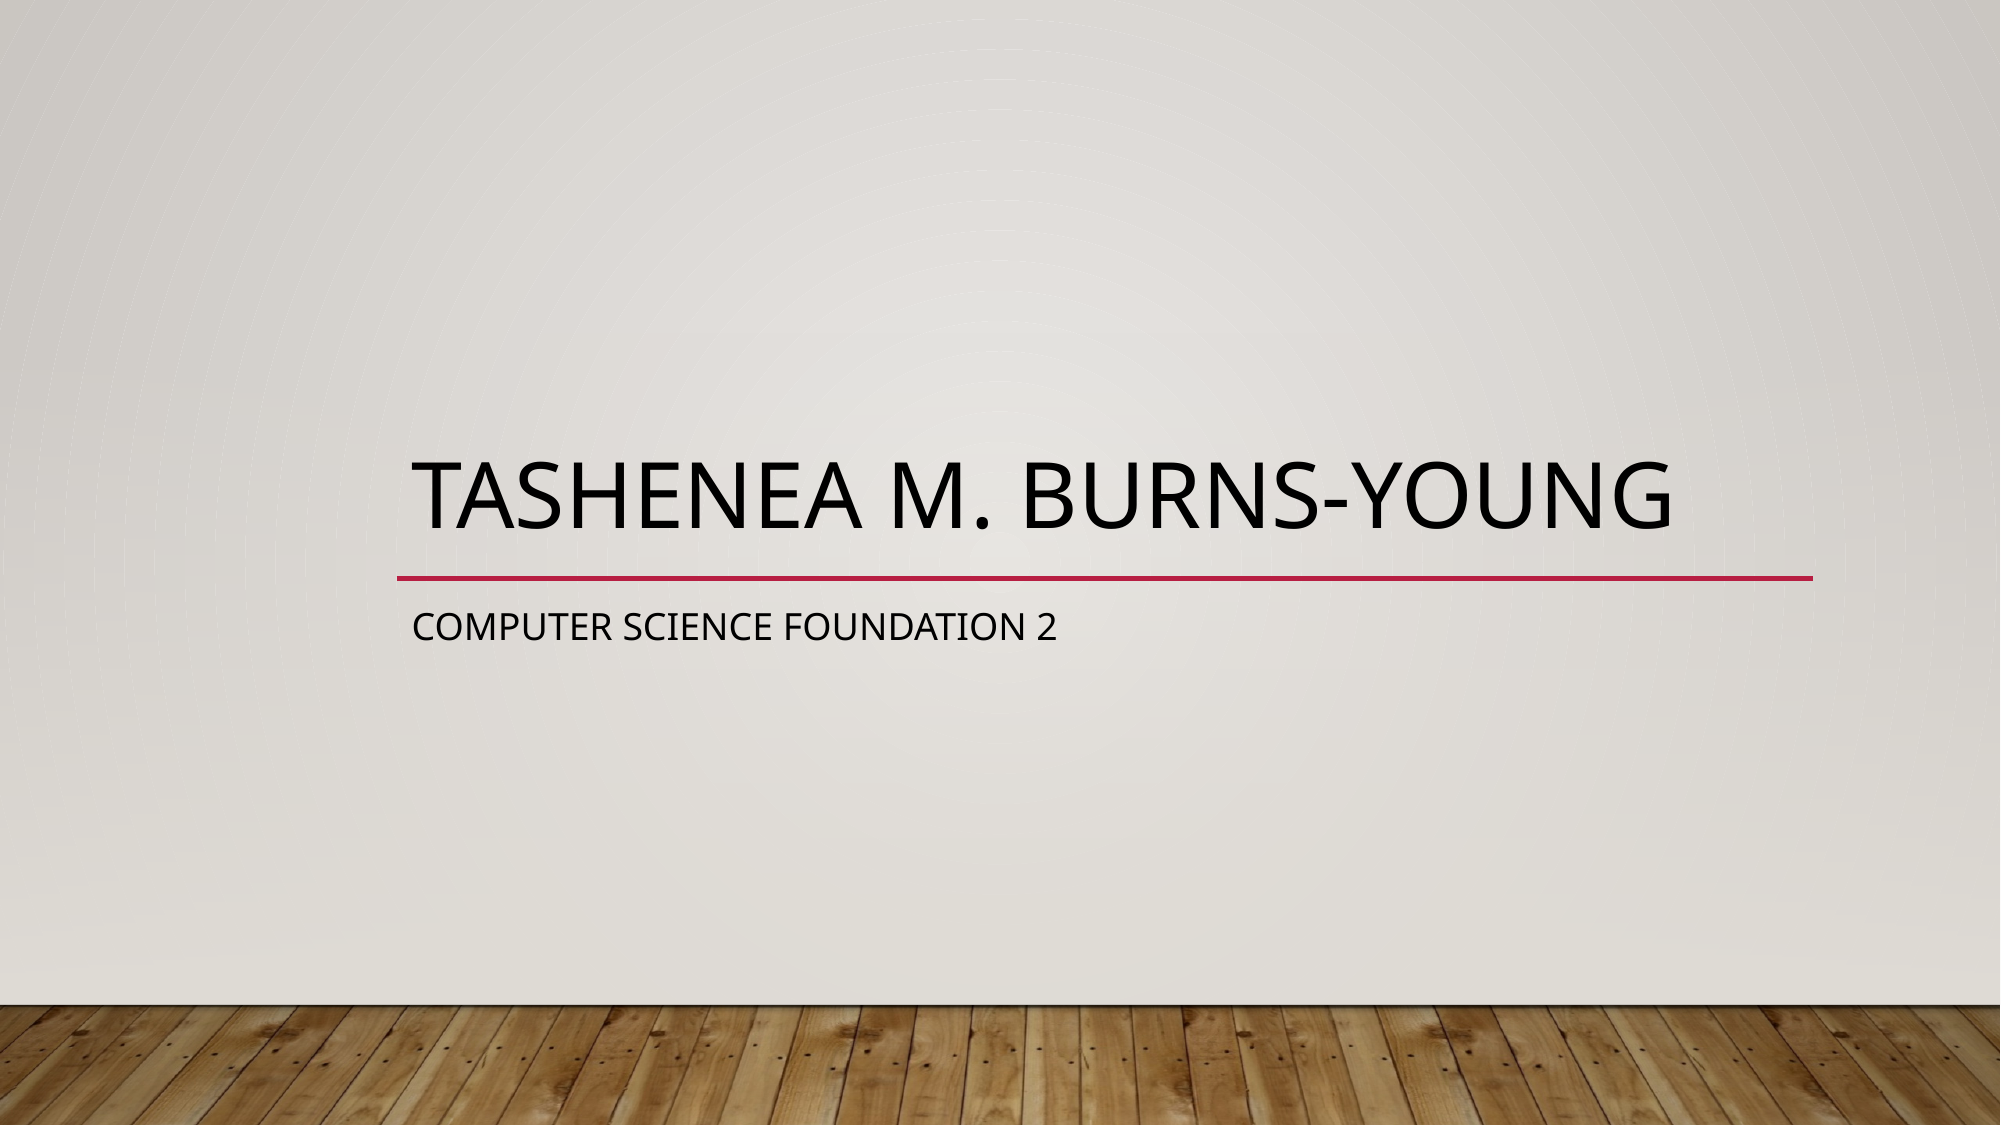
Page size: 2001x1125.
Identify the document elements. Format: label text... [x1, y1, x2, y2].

picture [0, 1005, 2000, 1125]
subtitle Computer Science Foundation 2 [396, 579, 1814, 740]
title Tashenea M. Burns-Young [396, 131, 1814, 549]
